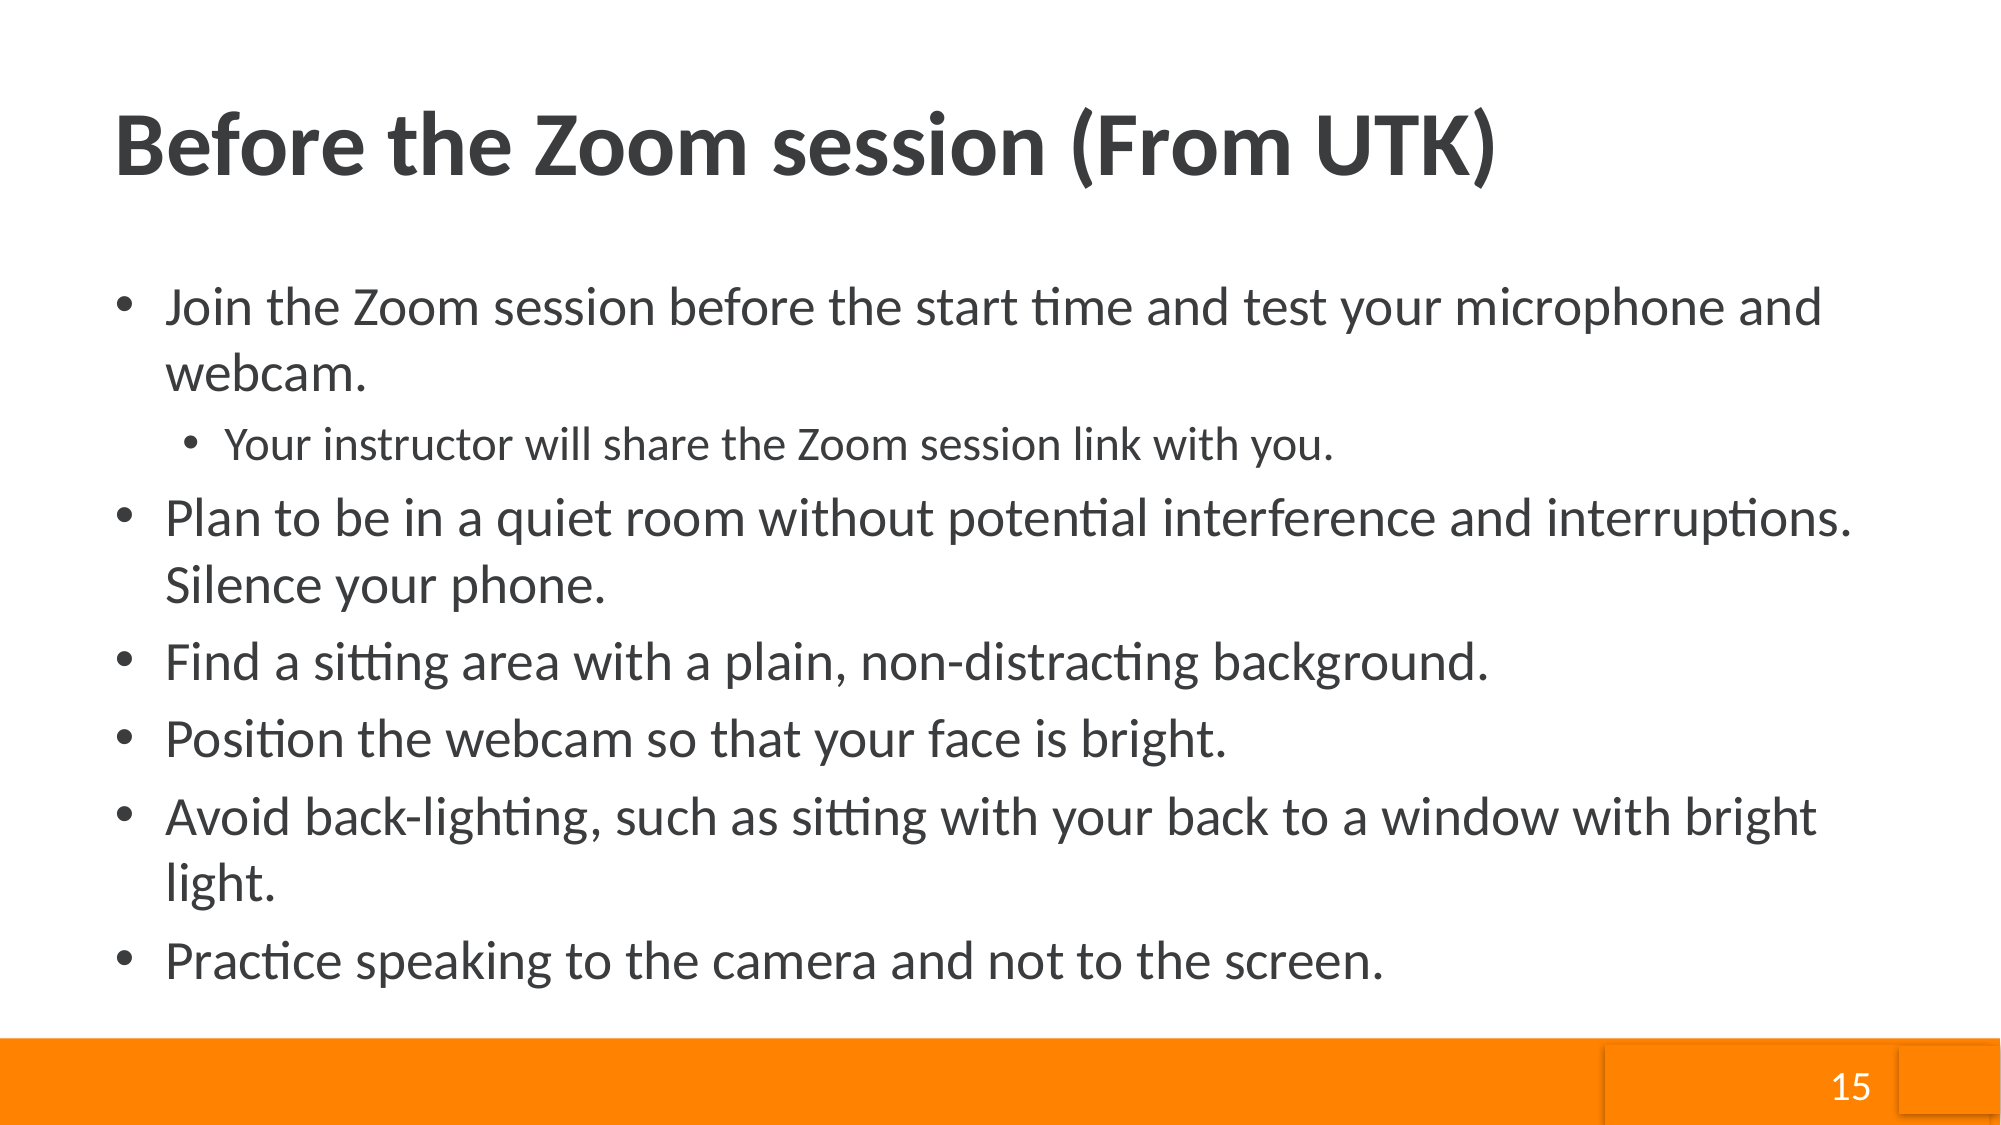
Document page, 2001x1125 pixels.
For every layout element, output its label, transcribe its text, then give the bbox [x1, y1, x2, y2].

title Before the Zoom session (From UTK) [99, 45, 1900, 233]
slide_number 15 [1420, 1053, 1887, 1114]
list Join the Zoom session before the start time and test your microphone and webcam. Your instructor will share the Zoom session link with you. Plan to be in a quiet room without potential interference and interruptions. Silence your phone. Find a sitting area with a plain, non-distracting background. Position the webcam so that your face is bright. Avoid back-lighting, such as sitting with your back to a window with bright light. Practice speaking to the camera and not to the screen. [99, 262, 1900, 1005]
